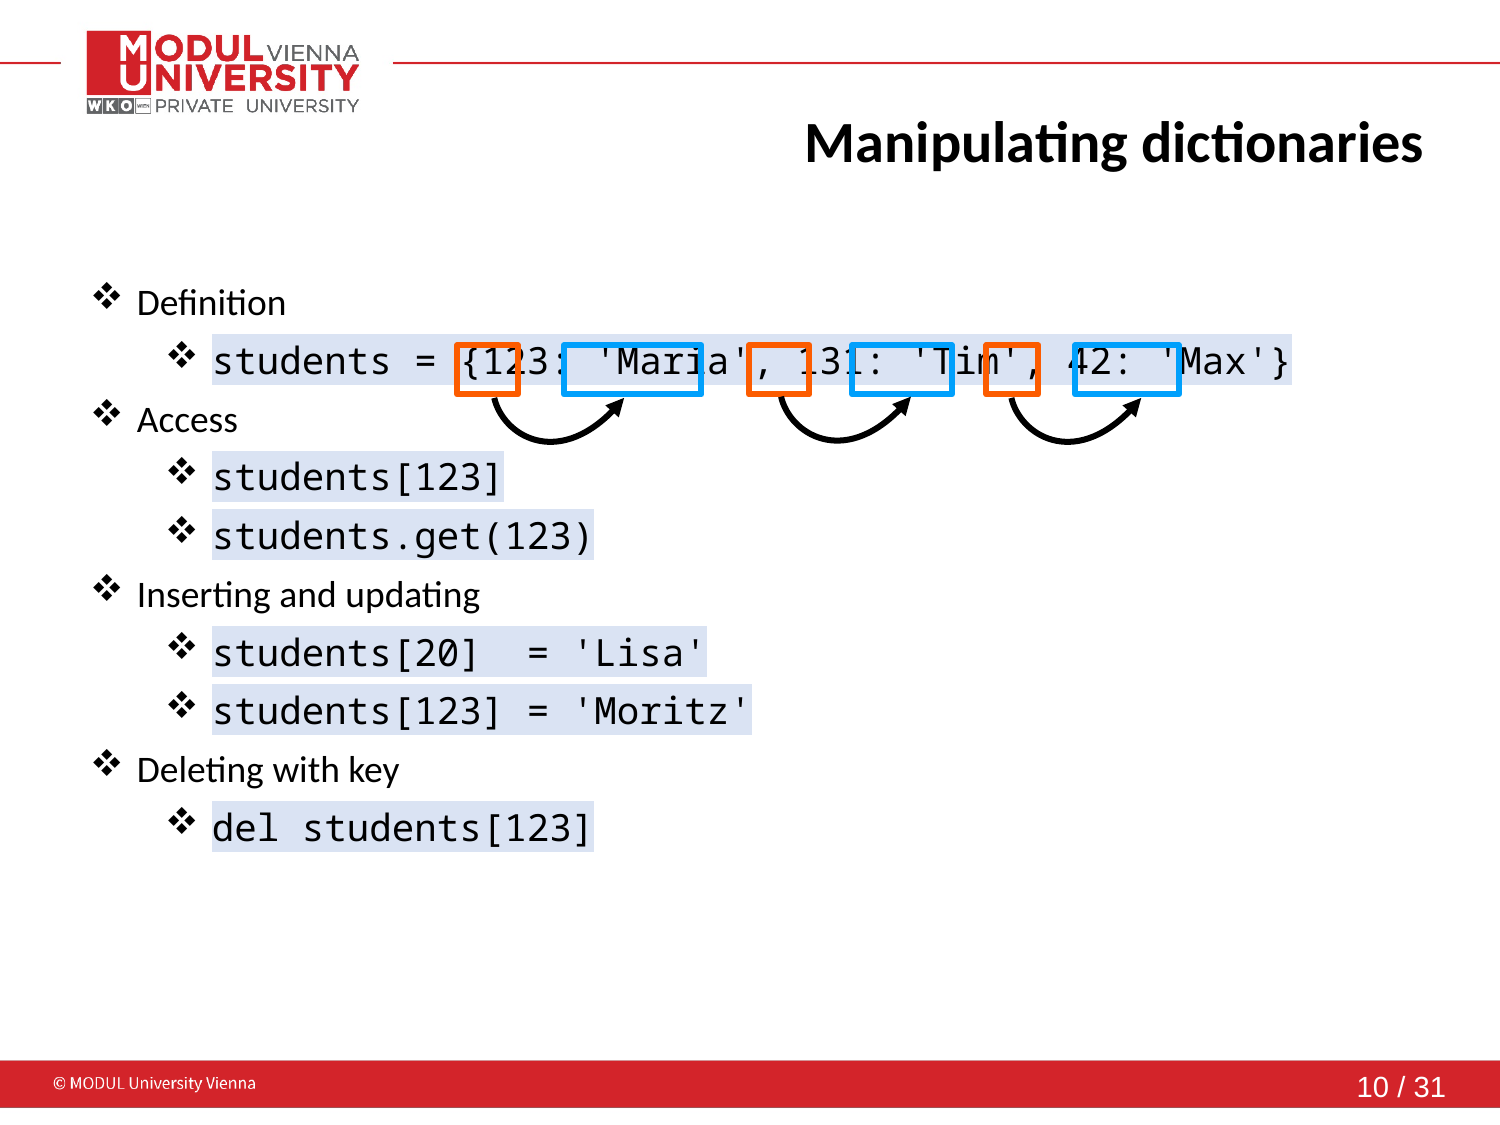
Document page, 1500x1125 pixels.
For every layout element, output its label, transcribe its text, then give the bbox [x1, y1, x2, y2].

picture [0, 0, 1500, 1125]
title Manipulating dictionaries [51, 45, 1439, 233]
text_box [494, 397, 625, 442]
text_box [748, 345, 810, 395]
text_box [852, 345, 952, 395]
text_box [563, 345, 702, 395]
text_box [1011, 397, 1142, 442]
text_box [780, 396, 911, 441]
list Definition students = {123: 'Maria', 131: 'Tim', 42: 'Max'} Access students[123] students.get(123) Inserting and updating students[20] = 'Lisa' students[123] = 'Moritz' Deleting with key del students[123] [75, 263, 1425, 872]
text_box [986, 345, 1039, 395]
text_box [457, 345, 518, 395]
text_box [1075, 345, 1179, 395]
